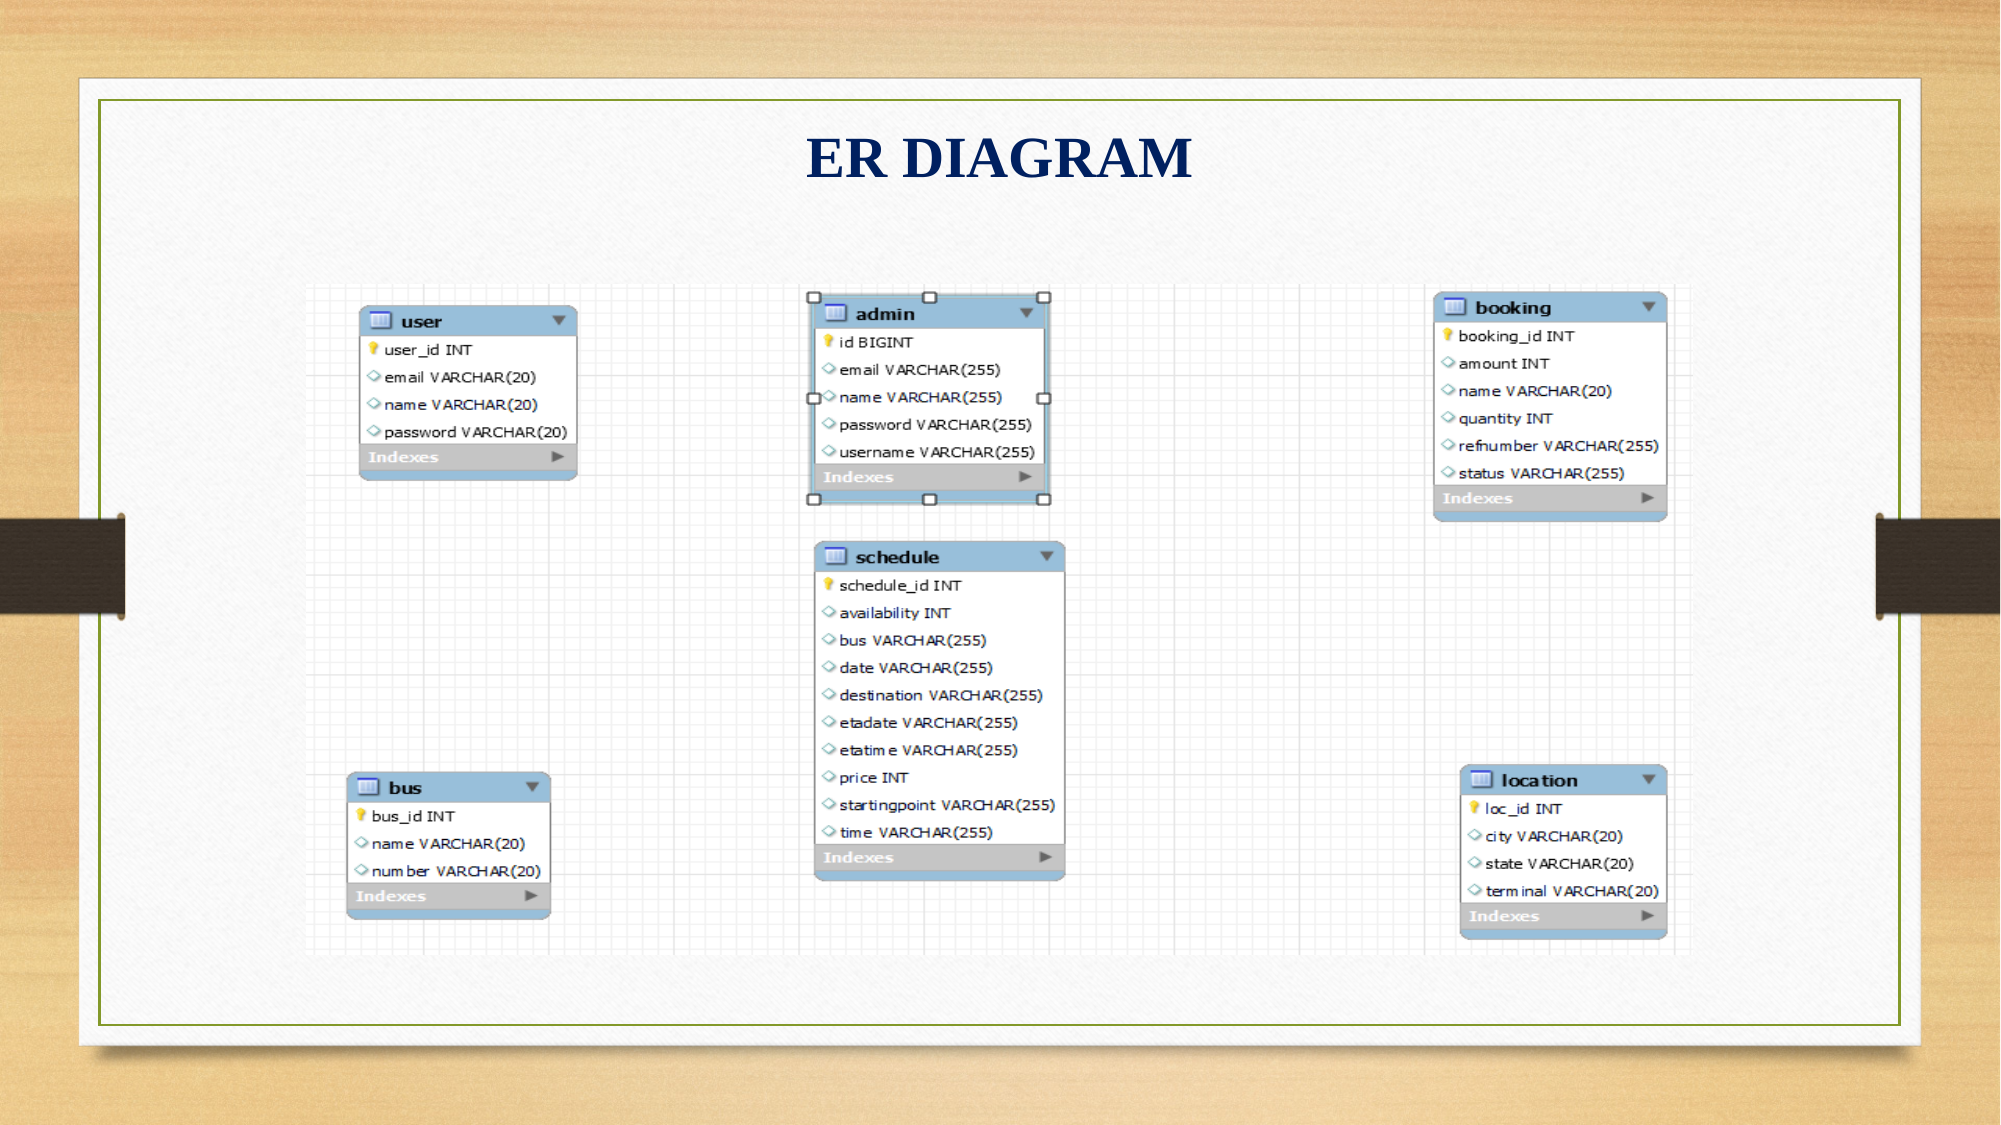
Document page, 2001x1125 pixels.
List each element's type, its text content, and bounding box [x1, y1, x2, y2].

text_box ER DIAGRAM [791, 111, 1209, 197]
picture [0, 0, 2001, 1125]
